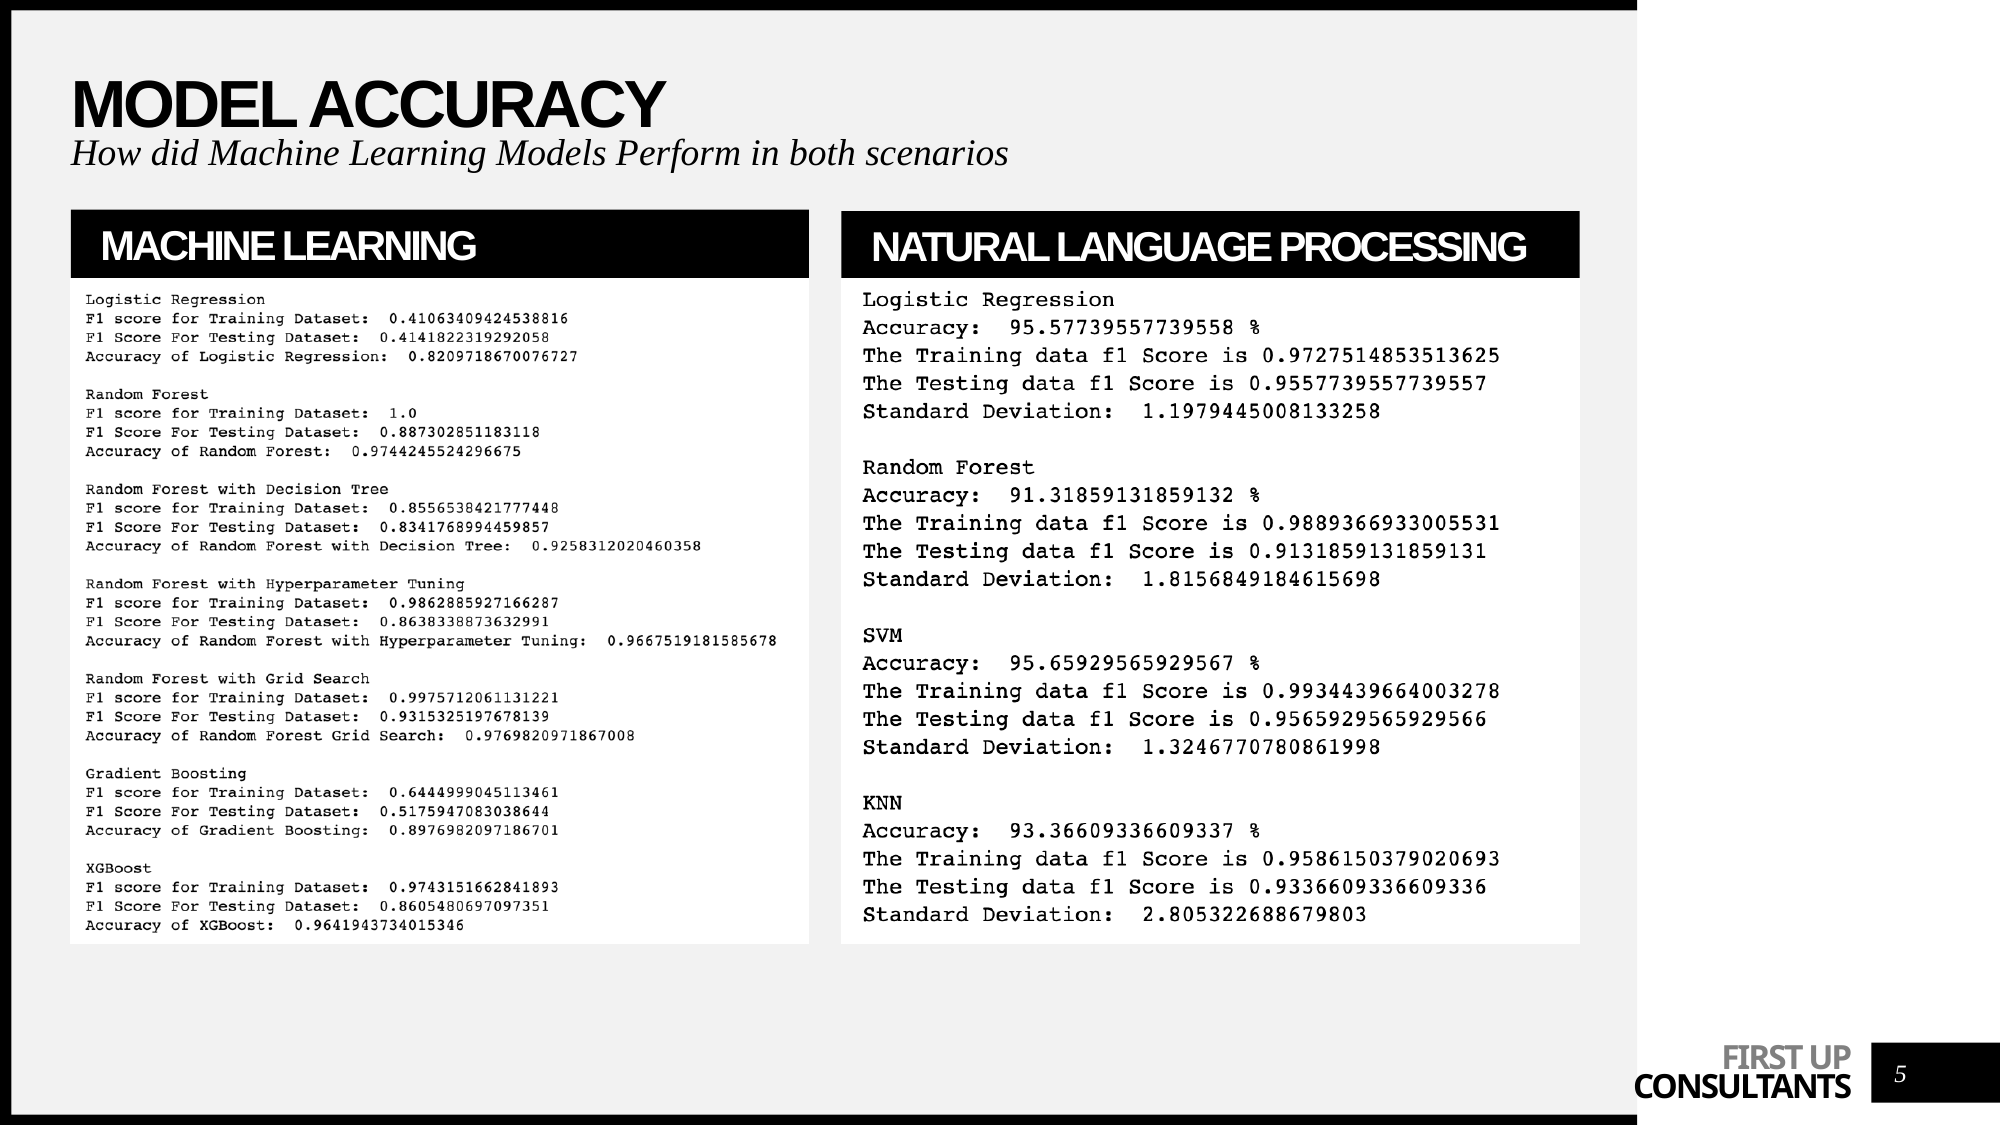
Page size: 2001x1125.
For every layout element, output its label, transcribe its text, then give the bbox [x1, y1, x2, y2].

list NATURAL LANGUAGE PROCESSING [841, 211, 1580, 278]
list MACHINE LEARNING [70, 209, 809, 278]
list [70, 278, 809, 944]
picture [841, 278, 1580, 944]
slide_number 5 [1877, 1050, 1924, 1096]
title Model accuracy [70, 70, 1580, 133]
list How did Machine Learning Models Perform in both scenarios [70, 133, 1580, 193]
